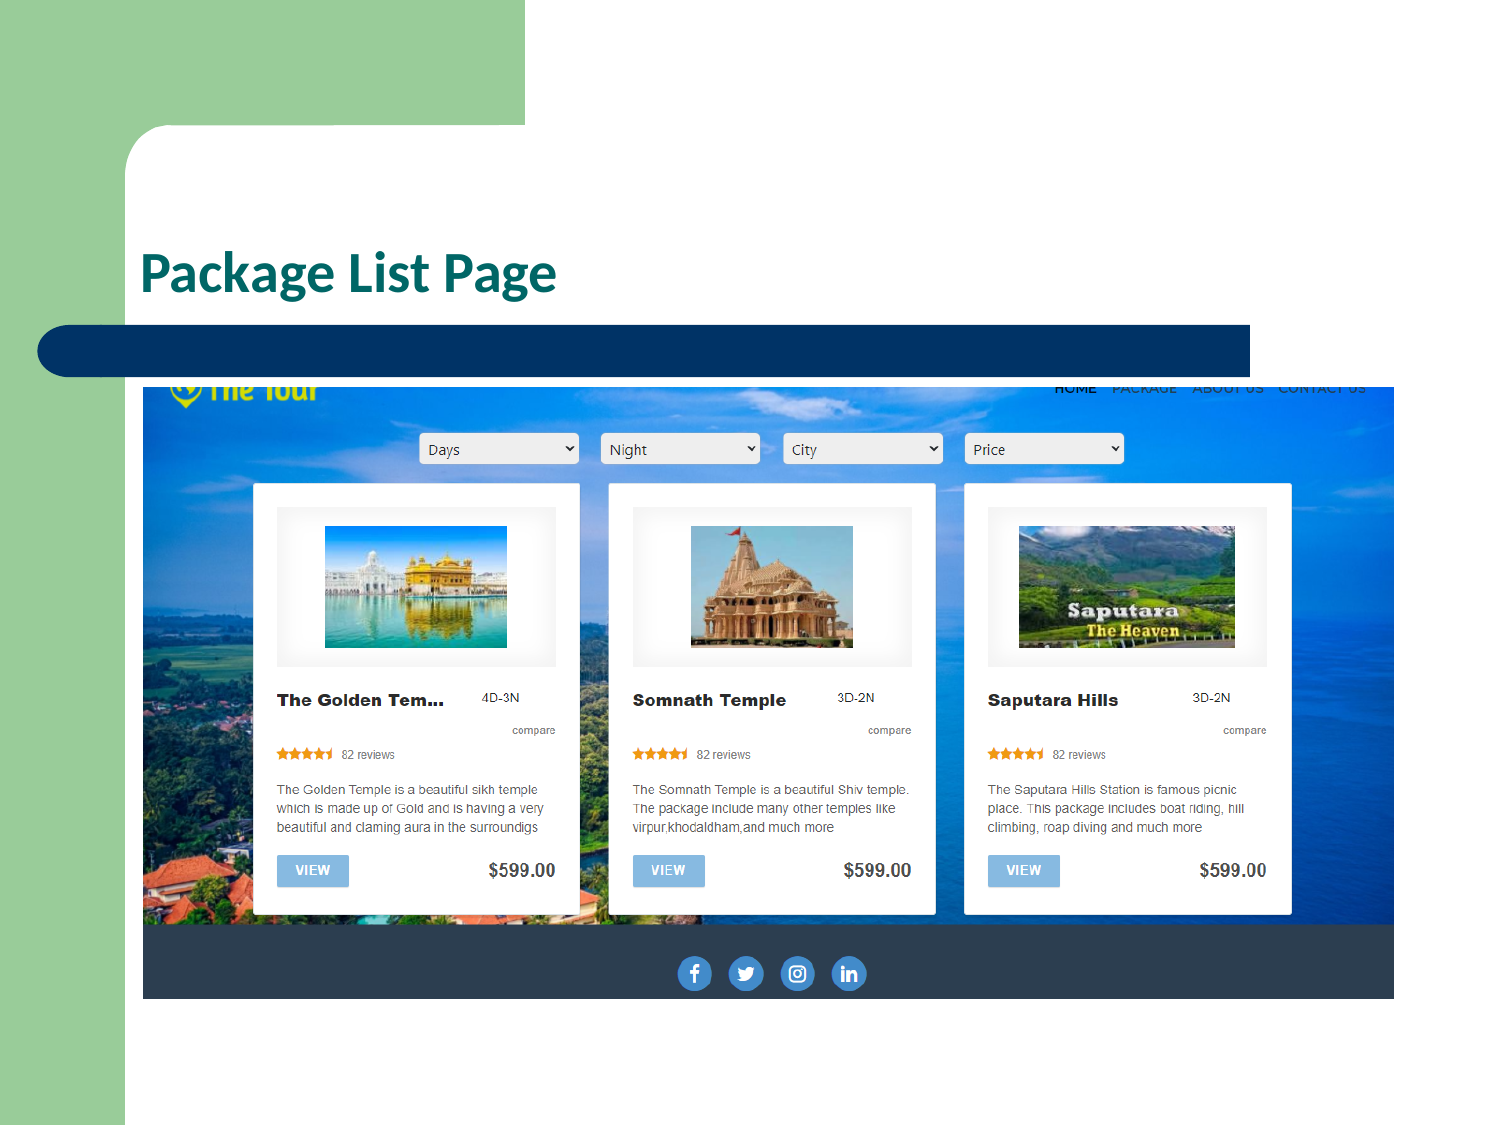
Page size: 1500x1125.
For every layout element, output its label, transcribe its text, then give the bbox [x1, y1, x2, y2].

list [142, 387, 1395, 999]
title Package List Page [124, 124, 1426, 313]
